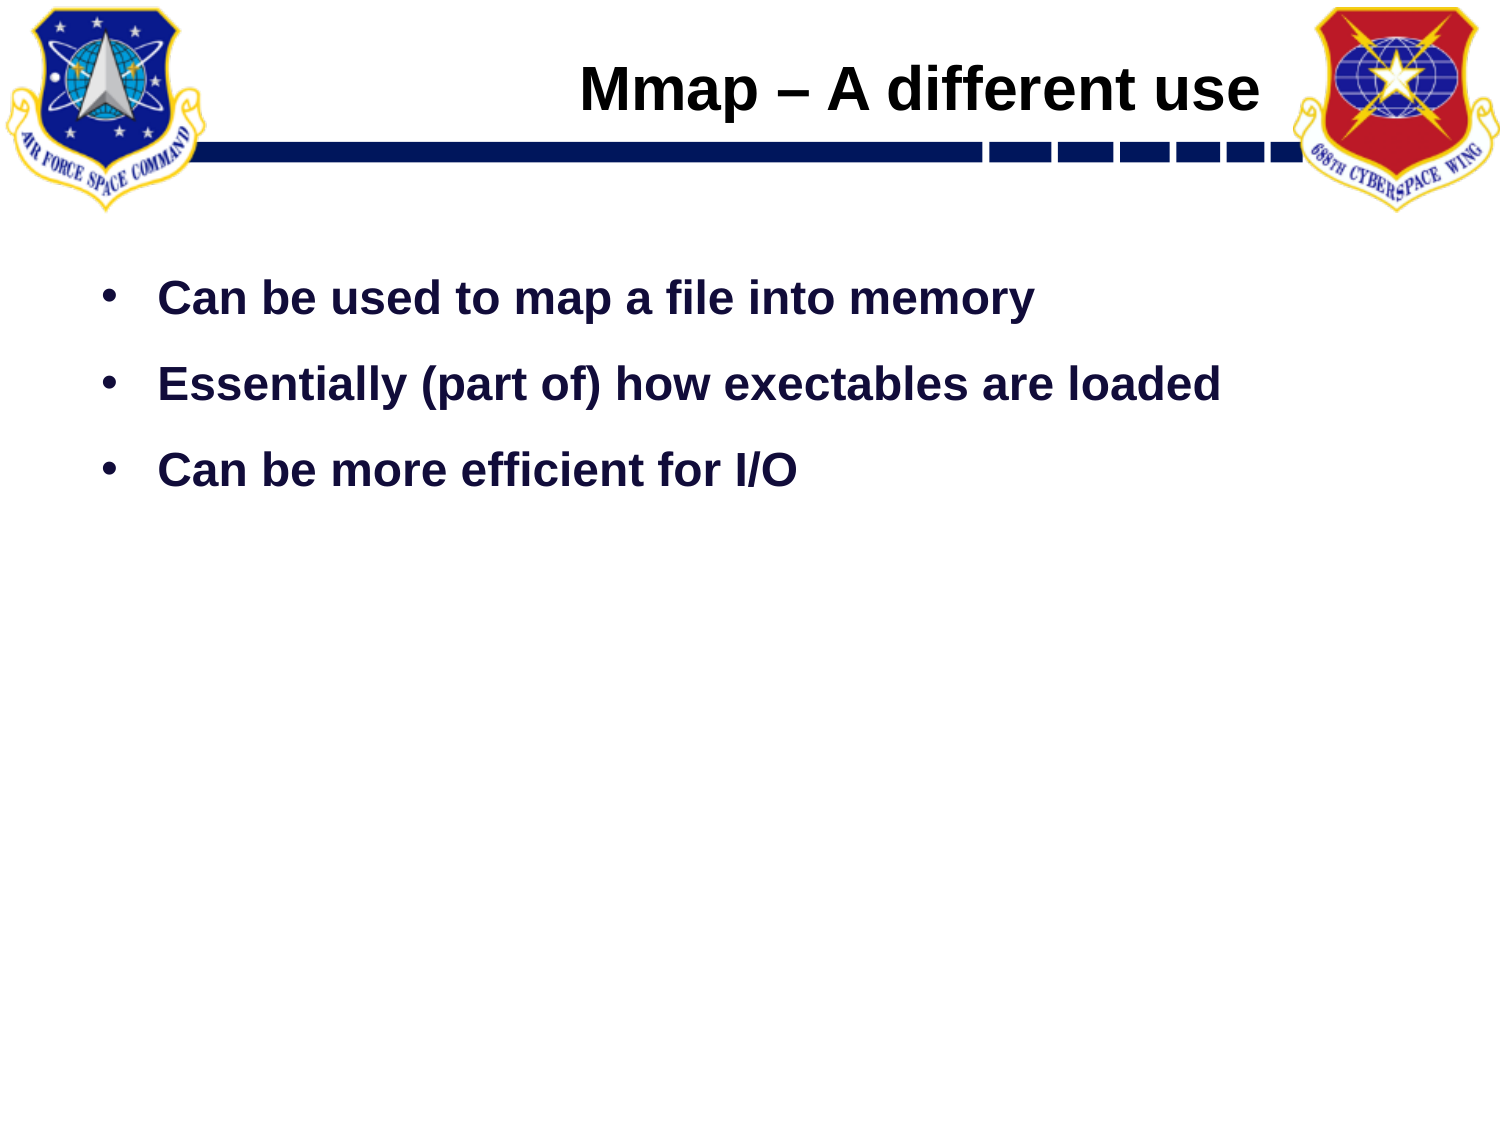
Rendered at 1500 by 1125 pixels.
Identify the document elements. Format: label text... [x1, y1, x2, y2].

text_box Can be used to map a file into memory Essentially (part of) how exectables are loaded Can be more efficient for I/O [86, 230, 1429, 504]
picture [1293, 7, 1500, 213]
text_box Mmap – A different use [564, 40, 1296, 130]
picture [0, 0, 213, 218]
